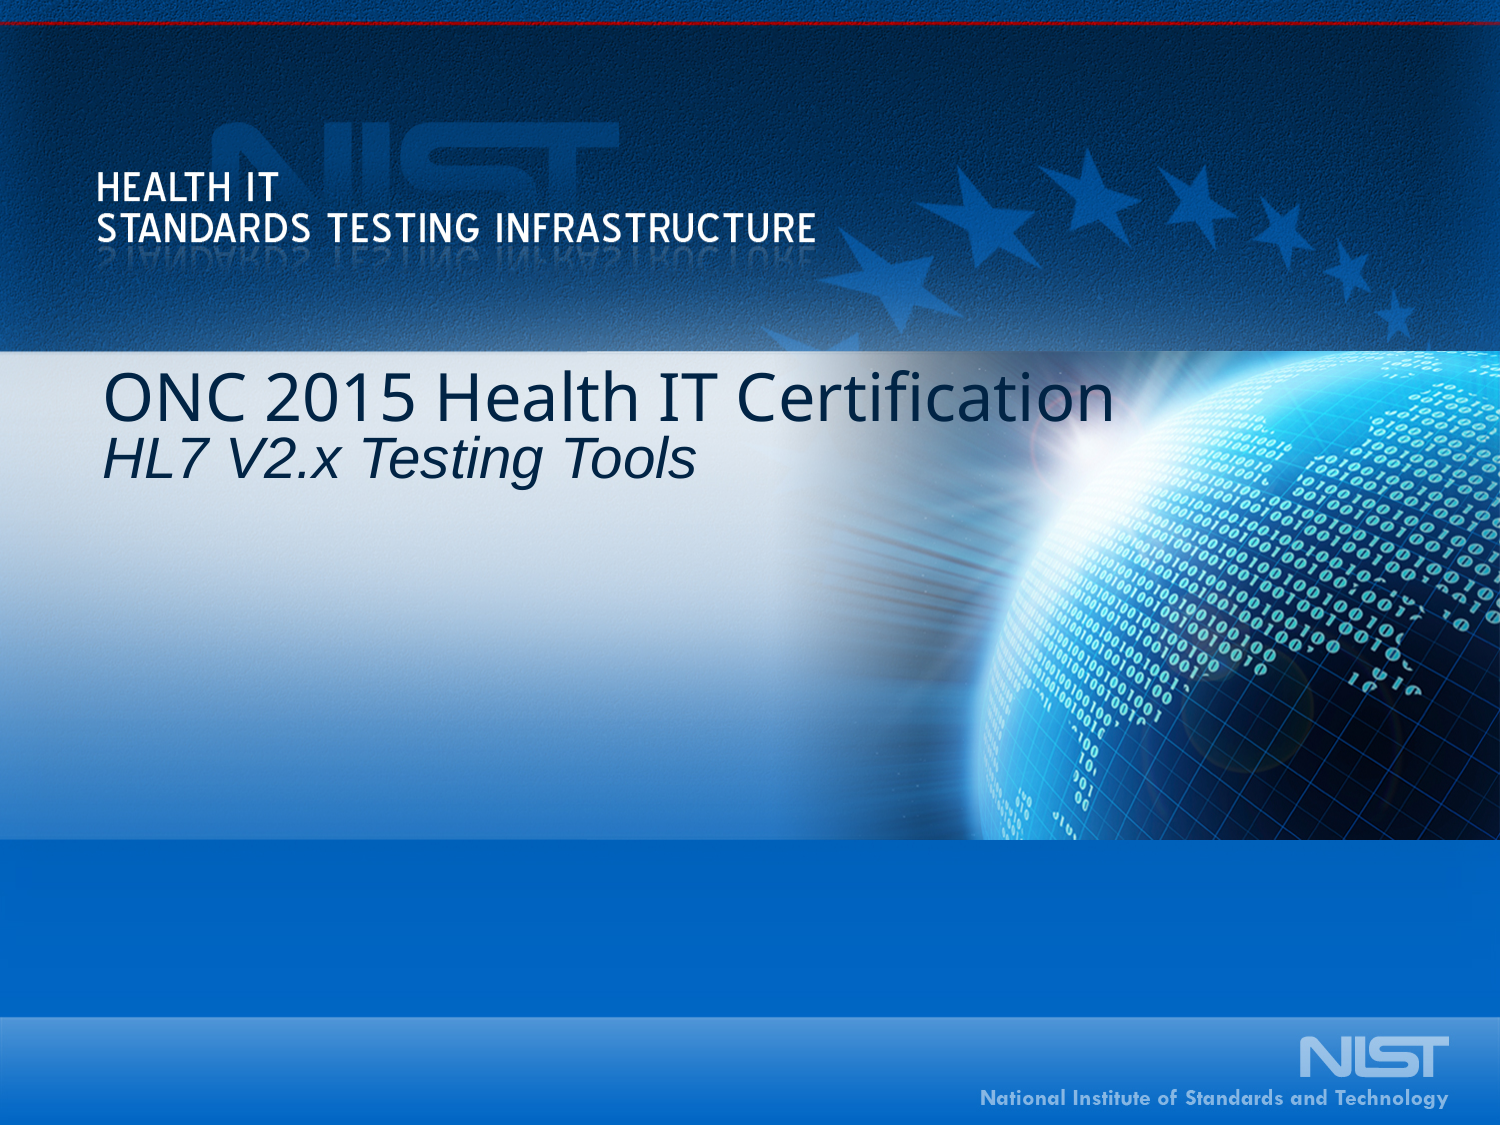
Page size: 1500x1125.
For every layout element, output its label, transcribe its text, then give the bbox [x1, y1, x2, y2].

picture [1395, 424, 1407, 432]
picture [1409, 405, 1418, 411]
picture [1410, 415, 1420, 421]
picture [1435, 422, 1448, 430]
picture [1409, 428, 1421, 435]
picture [1433, 392, 1442, 397]
picture [1362, 439, 1372, 447]
picture [1444, 402, 1457, 409]
picture [0, 0, 1500, 1125]
picture [1447, 415, 1457, 421]
picture [1421, 397, 1443, 408]
picture [1424, 432, 1433, 438]
picture [1397, 412, 1409, 418]
picture [1386, 432, 1396, 439]
picture [1449, 426, 1459, 433]
text_box ONC 2015 Health IT Certification HL7 V2.x Testing Tools [87, 362, 581, 546]
picture [1372, 417, 1389, 425]
picture [1472, 423, 1493, 430]
picture [1385, 411, 1396, 415]
picture [1374, 429, 1385, 436]
picture [1419, 408, 1431, 414]
picture [1422, 418, 1434, 425]
picture [1386, 421, 1395, 428]
picture [1432, 412, 1445, 418]
